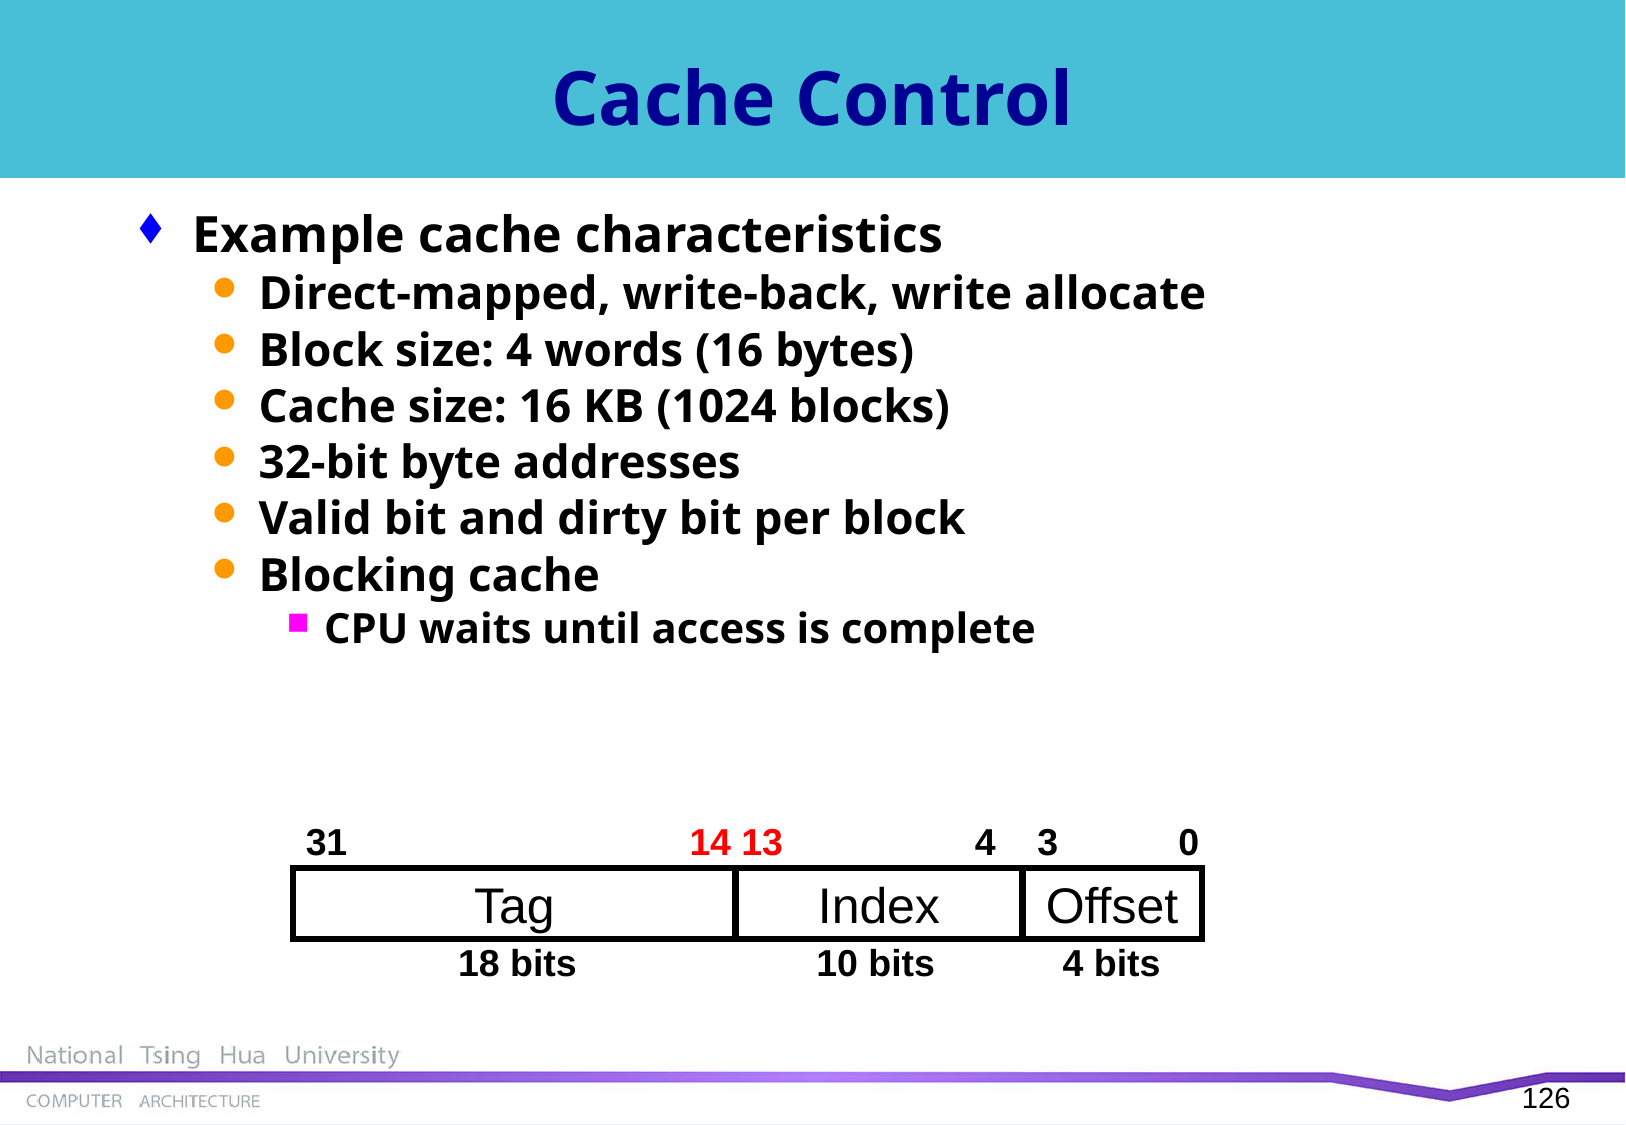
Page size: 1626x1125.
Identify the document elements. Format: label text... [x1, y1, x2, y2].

text_box 0 [1163, 810, 1214, 871]
picture [0, 0, 1626, 1125]
text_box 13 [746, 810, 798, 871]
text_box Index [735, 868, 1022, 940]
text_box 4 bits [1047, 931, 1176, 992]
text_box 18 bits [443, 931, 592, 992]
slide_number 125 [1247, 1059, 1586, 1125]
text_box 14 [674, 810, 746, 871]
title Cache Control [121, 27, 1504, 177]
text_box 4 [959, 810, 1011, 871]
text_box 3 [1022, 810, 1074, 871]
text_box Offset [1022, 868, 1202, 940]
text_box 10 bits [801, 931, 950, 992]
text_box 31 [290, 810, 363, 871]
list Example cache characteristics Direct-mapped, write-back, write allocate Block size: 4 words (16 bytes) Cache size: 16 KB (1024 blocks) 32-bit byte addresses Valid bit and dirty bit per block Blocking cache CPU waits until access is complete [121, 201, 1504, 813]
text_box Tag [293, 868, 735, 940]
